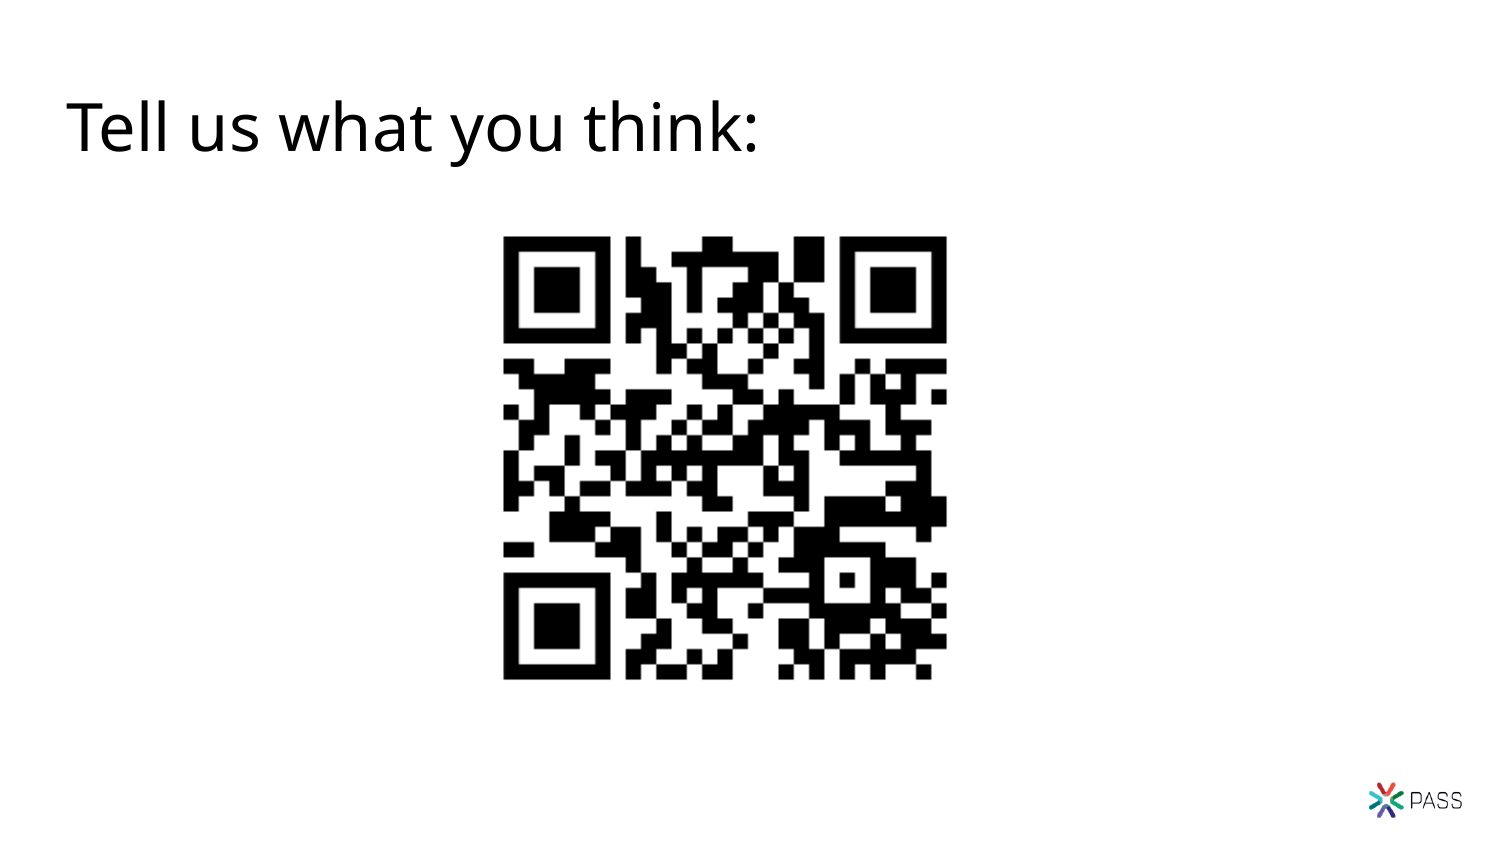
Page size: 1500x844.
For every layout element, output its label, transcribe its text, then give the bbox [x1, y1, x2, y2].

picture [1367, 780, 1463, 820]
picture [438, 172, 1012, 746]
text_box Tell us what you think: [51, 71, 828, 173]
